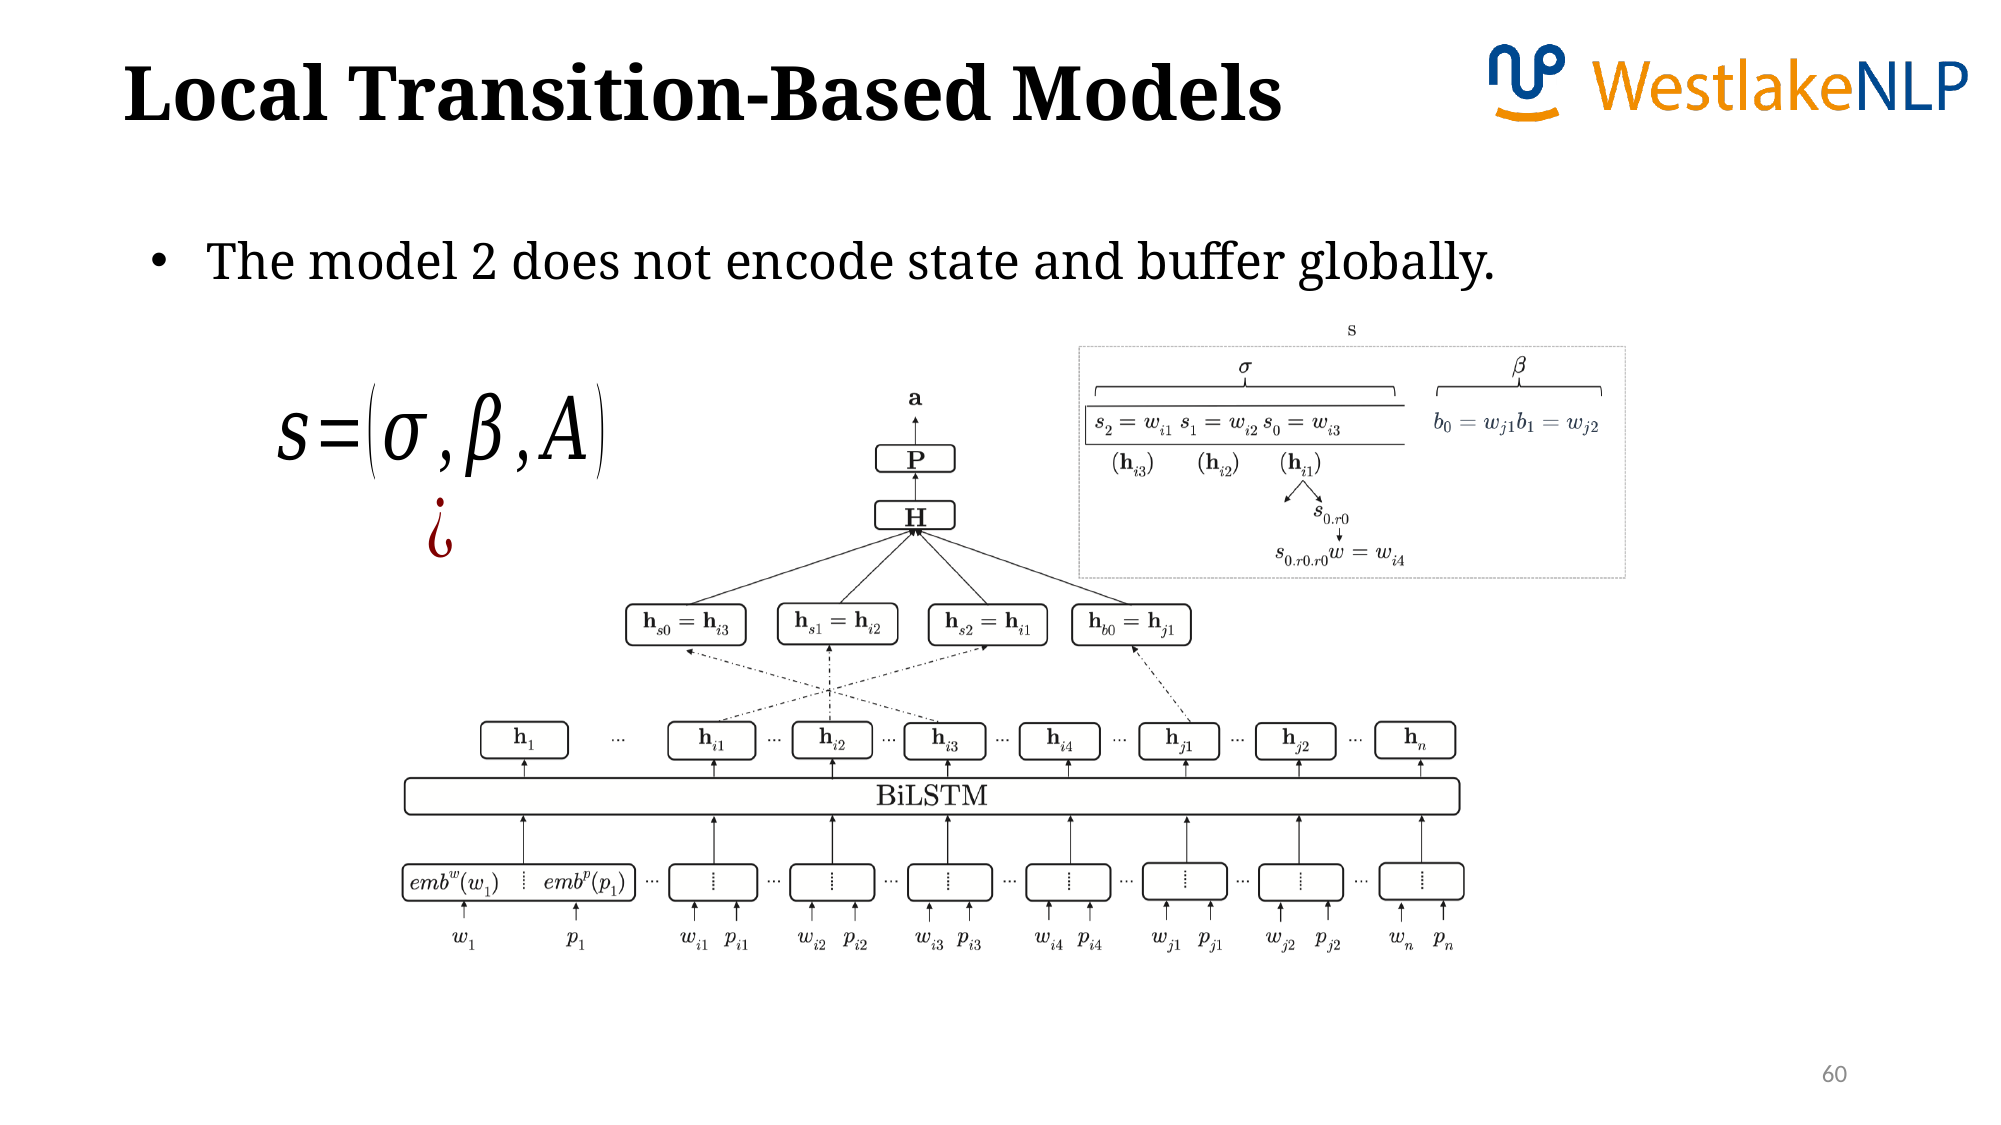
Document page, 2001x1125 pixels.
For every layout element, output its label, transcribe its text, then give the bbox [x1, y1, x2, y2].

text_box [391, 317, 1638, 963]
text_box Local Transition-Based Models [108, 37, 1310, 143]
text_box The model 2 does not encode state and buffer globally. [135, 192, 1607, 297]
picture [1459, 0, 2000, 170]
slide_number 60 [1412, 1042, 1863, 1103]
